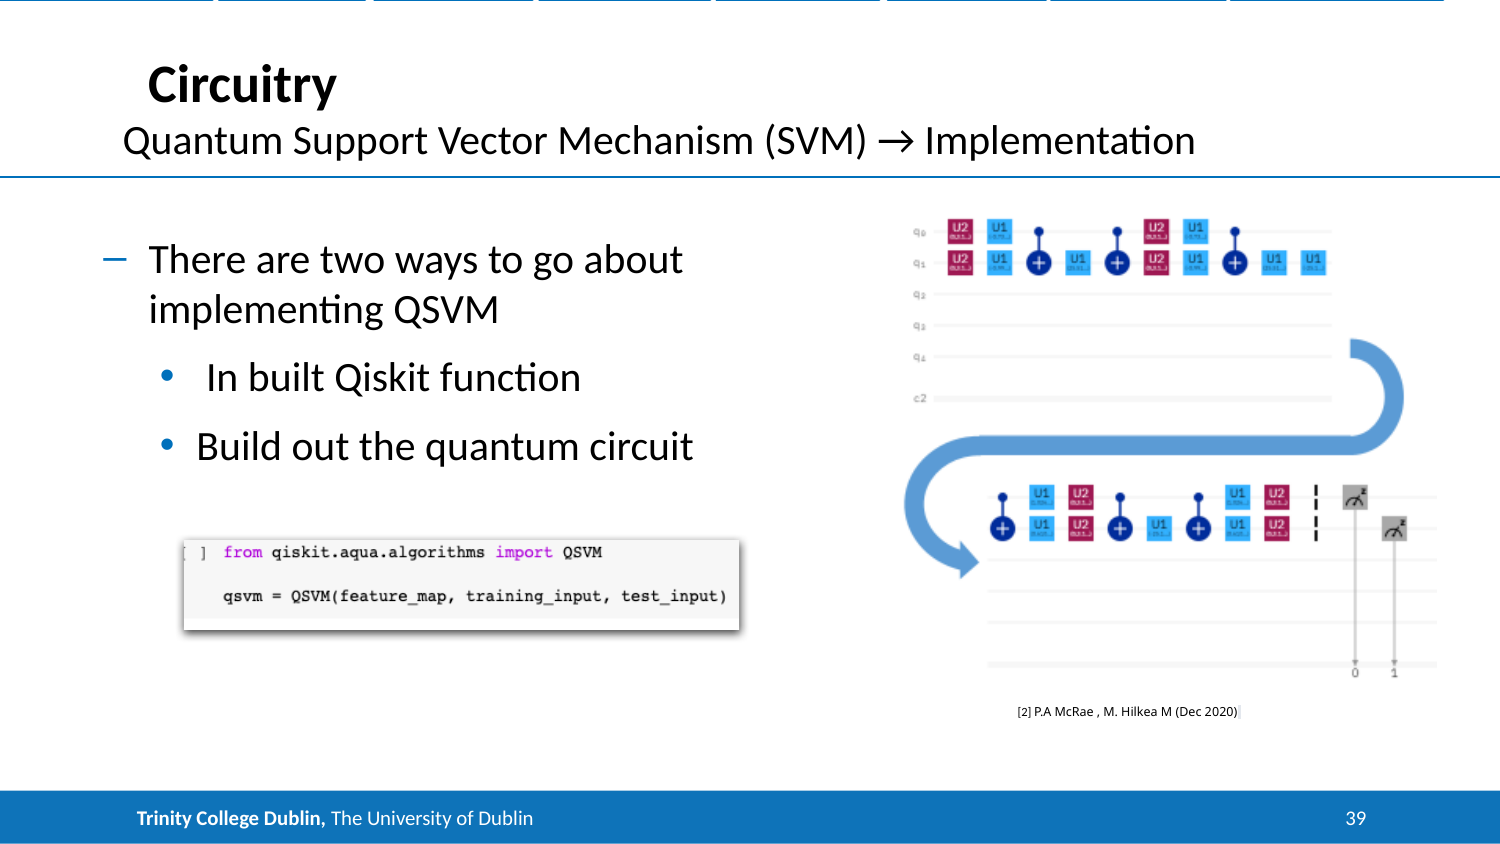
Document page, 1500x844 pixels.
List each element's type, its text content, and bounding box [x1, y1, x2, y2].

title Circuitry [135, 44, 1367, 112]
picture [183, 539, 740, 631]
list [2] P.A McRae , M. Hilkea M (Dec 2020) [1017, 712, 1437, 764]
list Quantum Support Vector Mechanism (SVM) → Implementation [122, 112, 1367, 164]
list There are two ways to go about implementing QSVM In built Qiskit function Build out the quantum circuit [103, 231, 763, 517]
picture [898, 198, 1437, 704]
